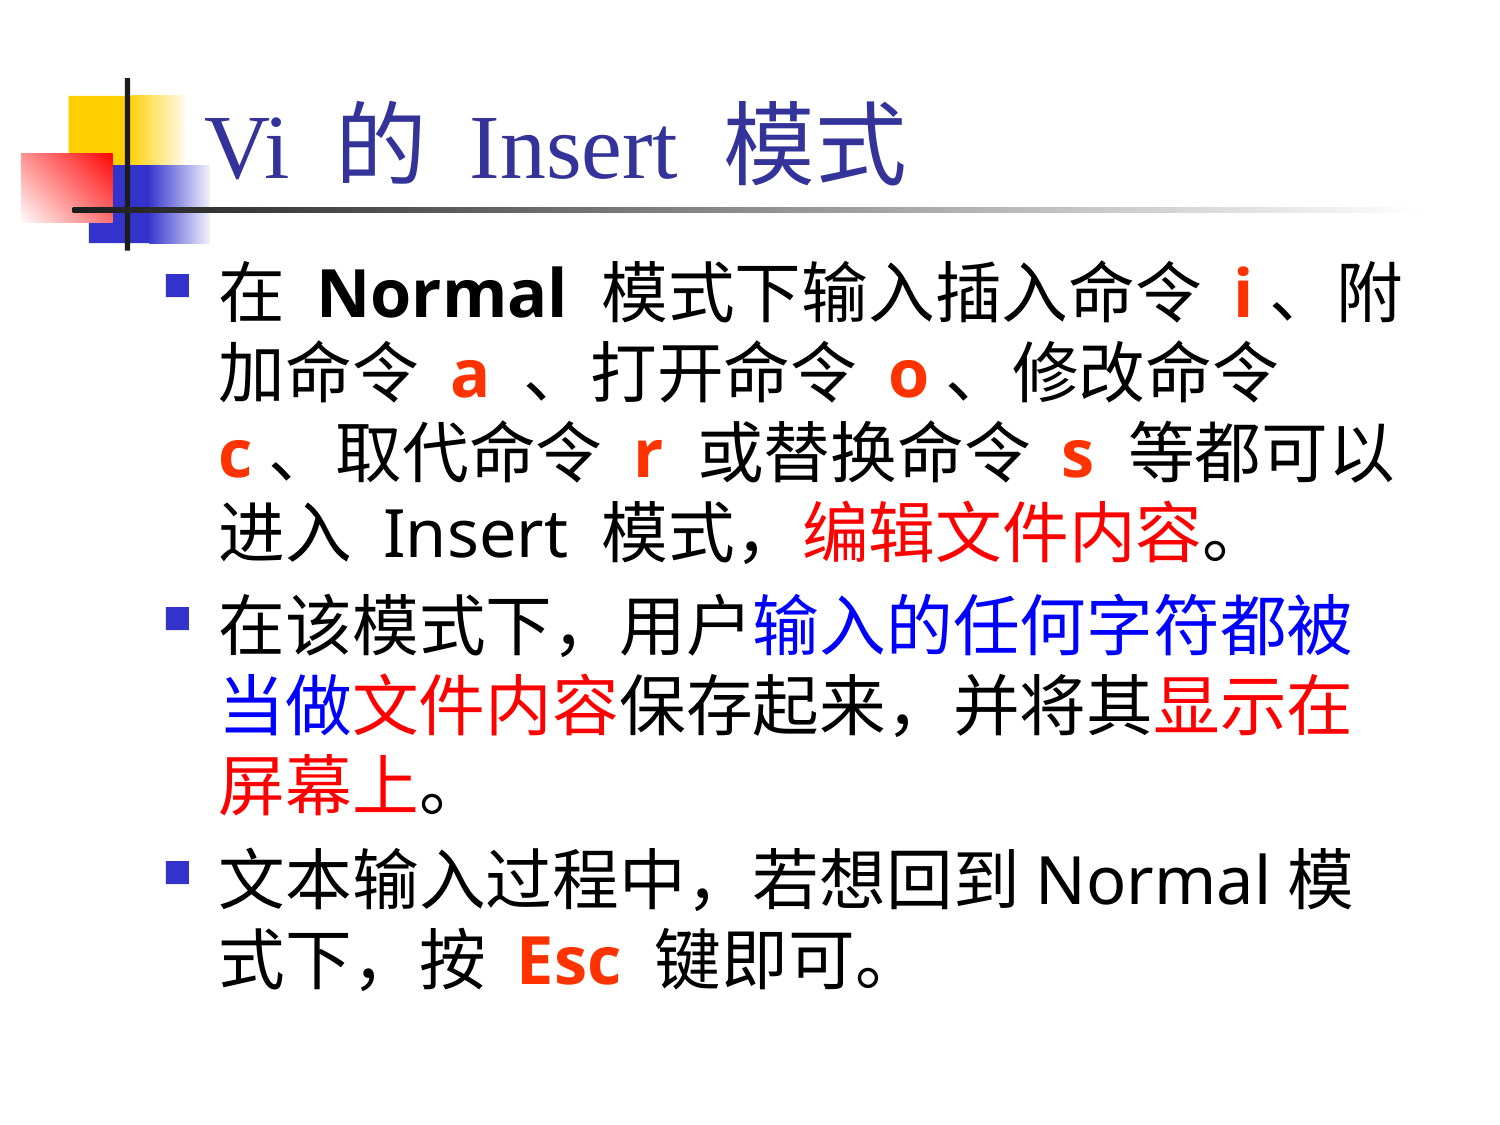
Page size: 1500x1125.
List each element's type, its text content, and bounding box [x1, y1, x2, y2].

list 在 Normal 模式下输入插入命令 i、附加命令 a 、打开命令 o、修改命令 c、取代命令 r 或替换命令 s 等都可以进入 Insert 模式，编辑文件内容。 在该模式下，用户输入的任何字符都被当做文件内容保存起来，并将其显示在屏幕上。 文本输入过程中，若想回到Normal模式下，按 Esc 键即可。 [147, 243, 1423, 919]
title Vi 的 Insert 模式 [189, 31, 1468, 205]
